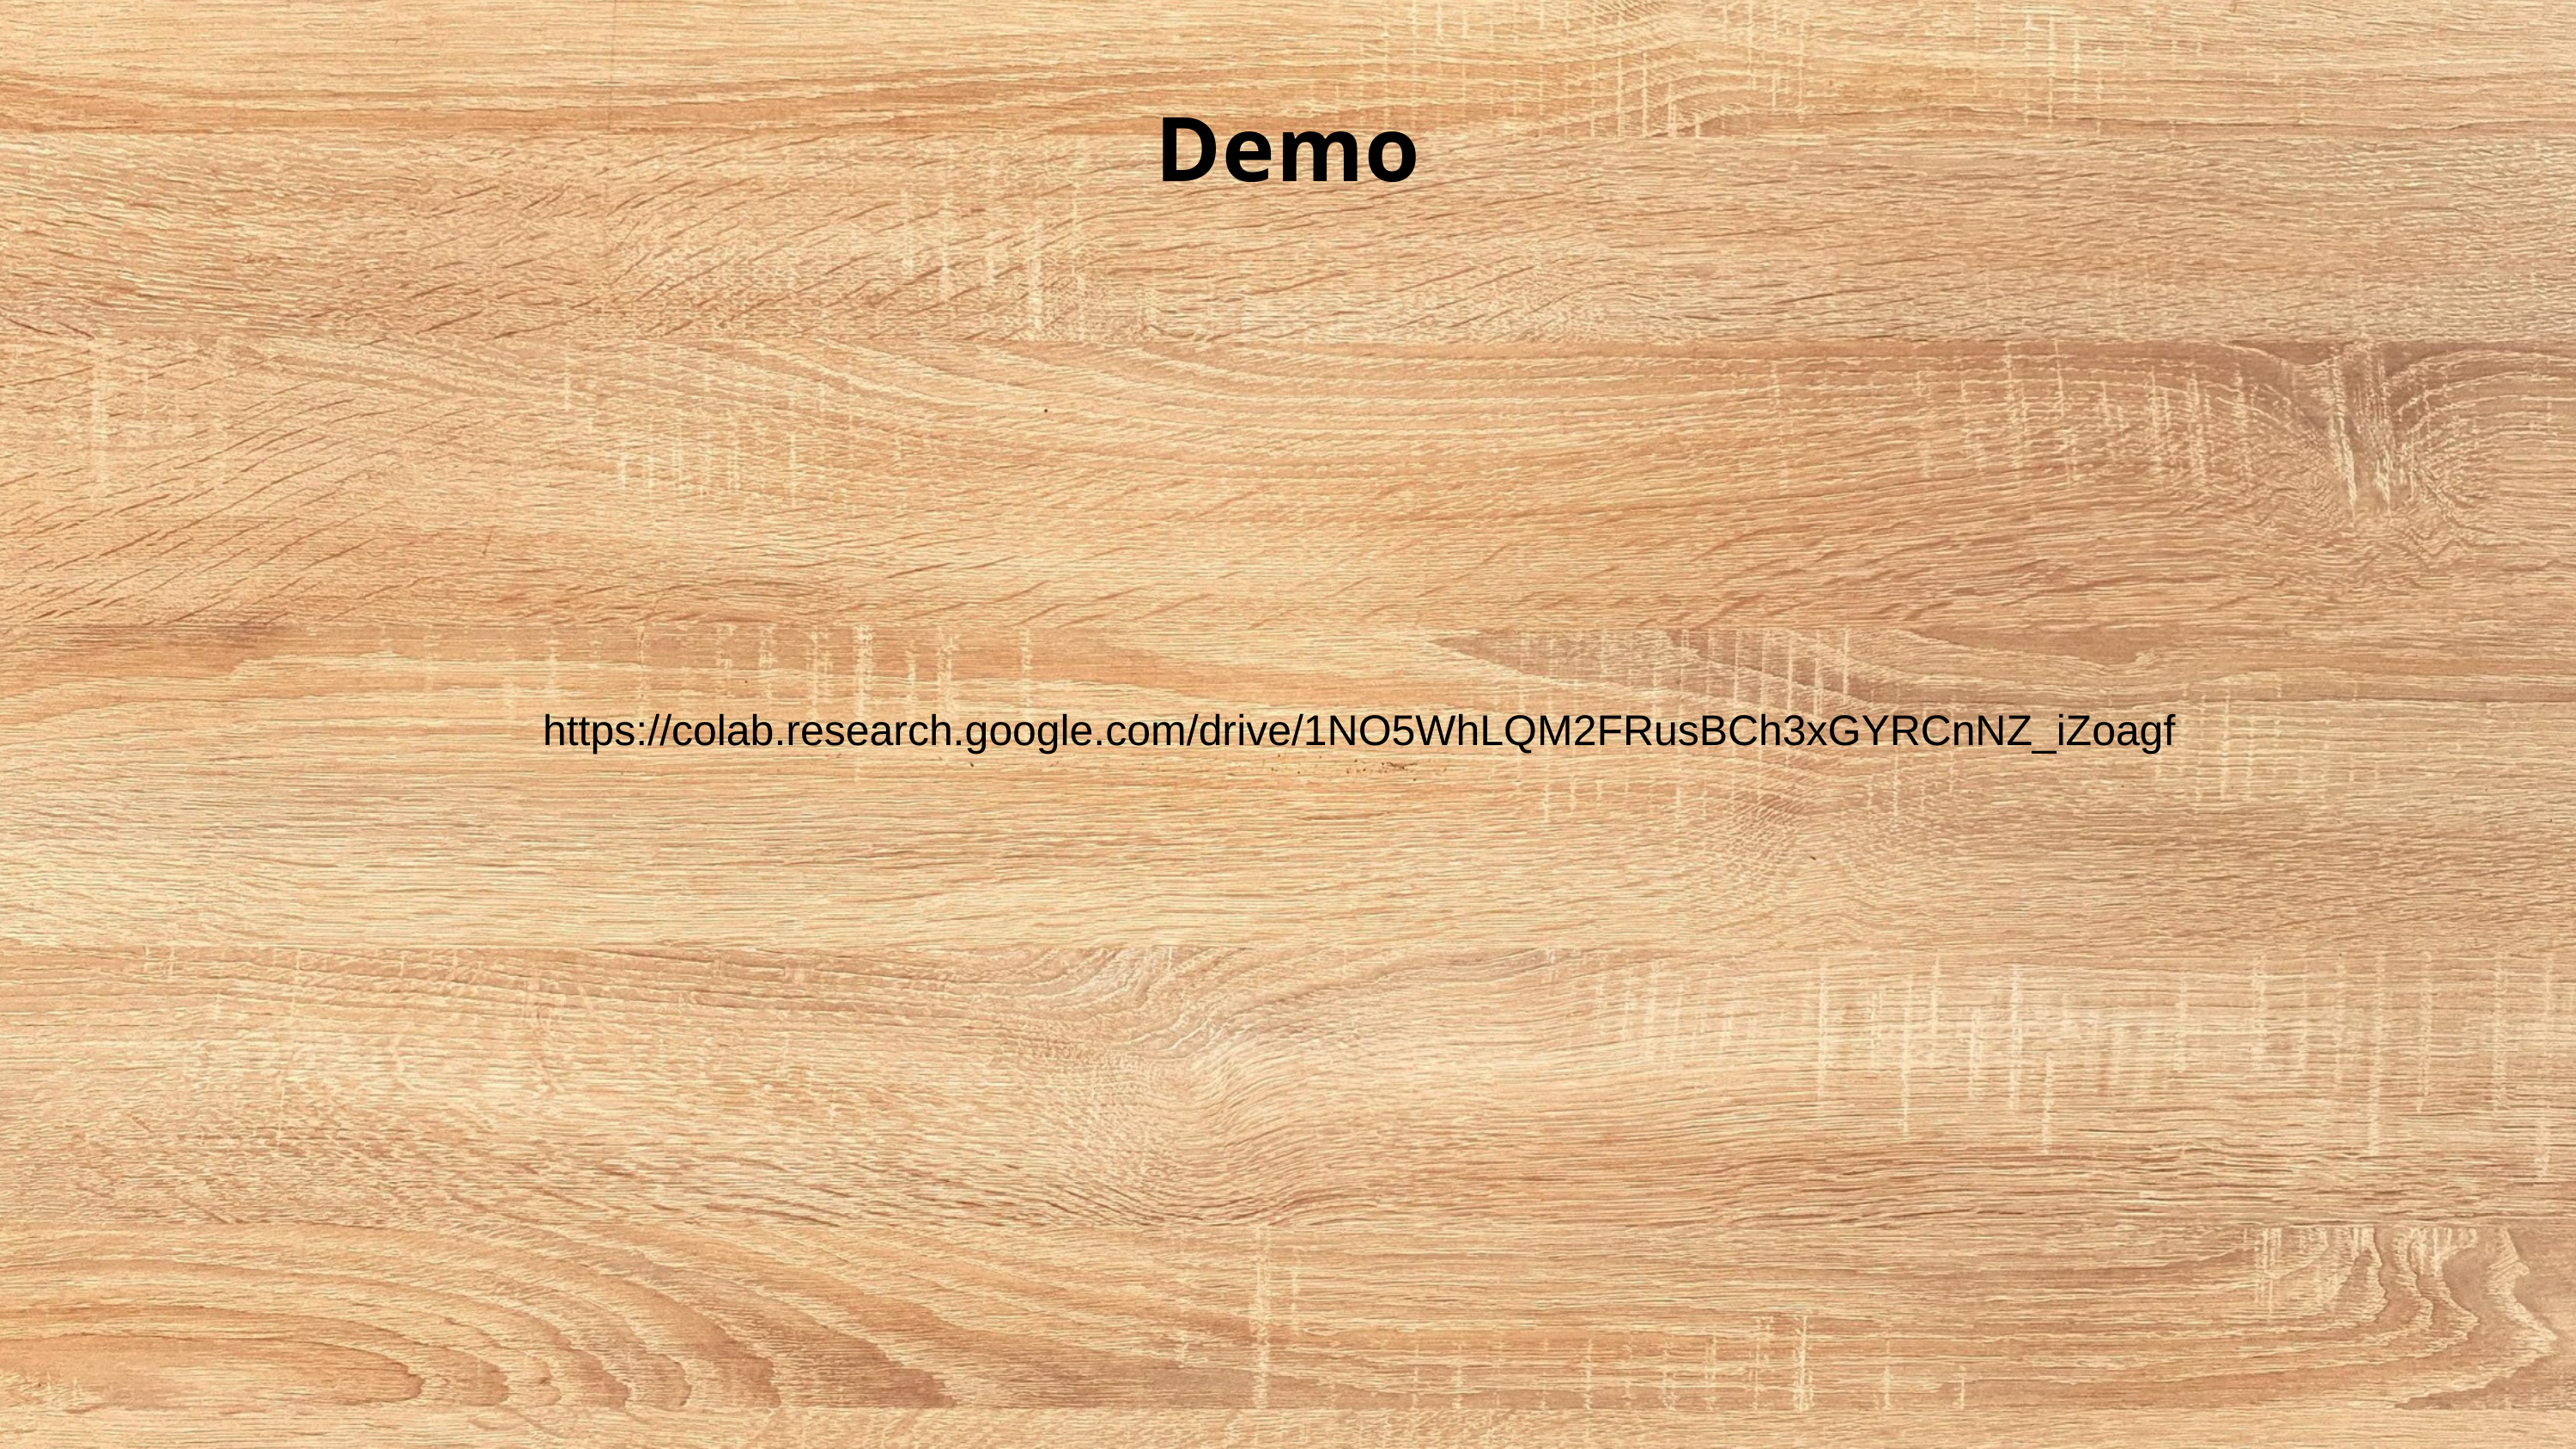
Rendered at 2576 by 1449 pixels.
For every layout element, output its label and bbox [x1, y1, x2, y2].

text_box [0, 0, 2576, 1449]
